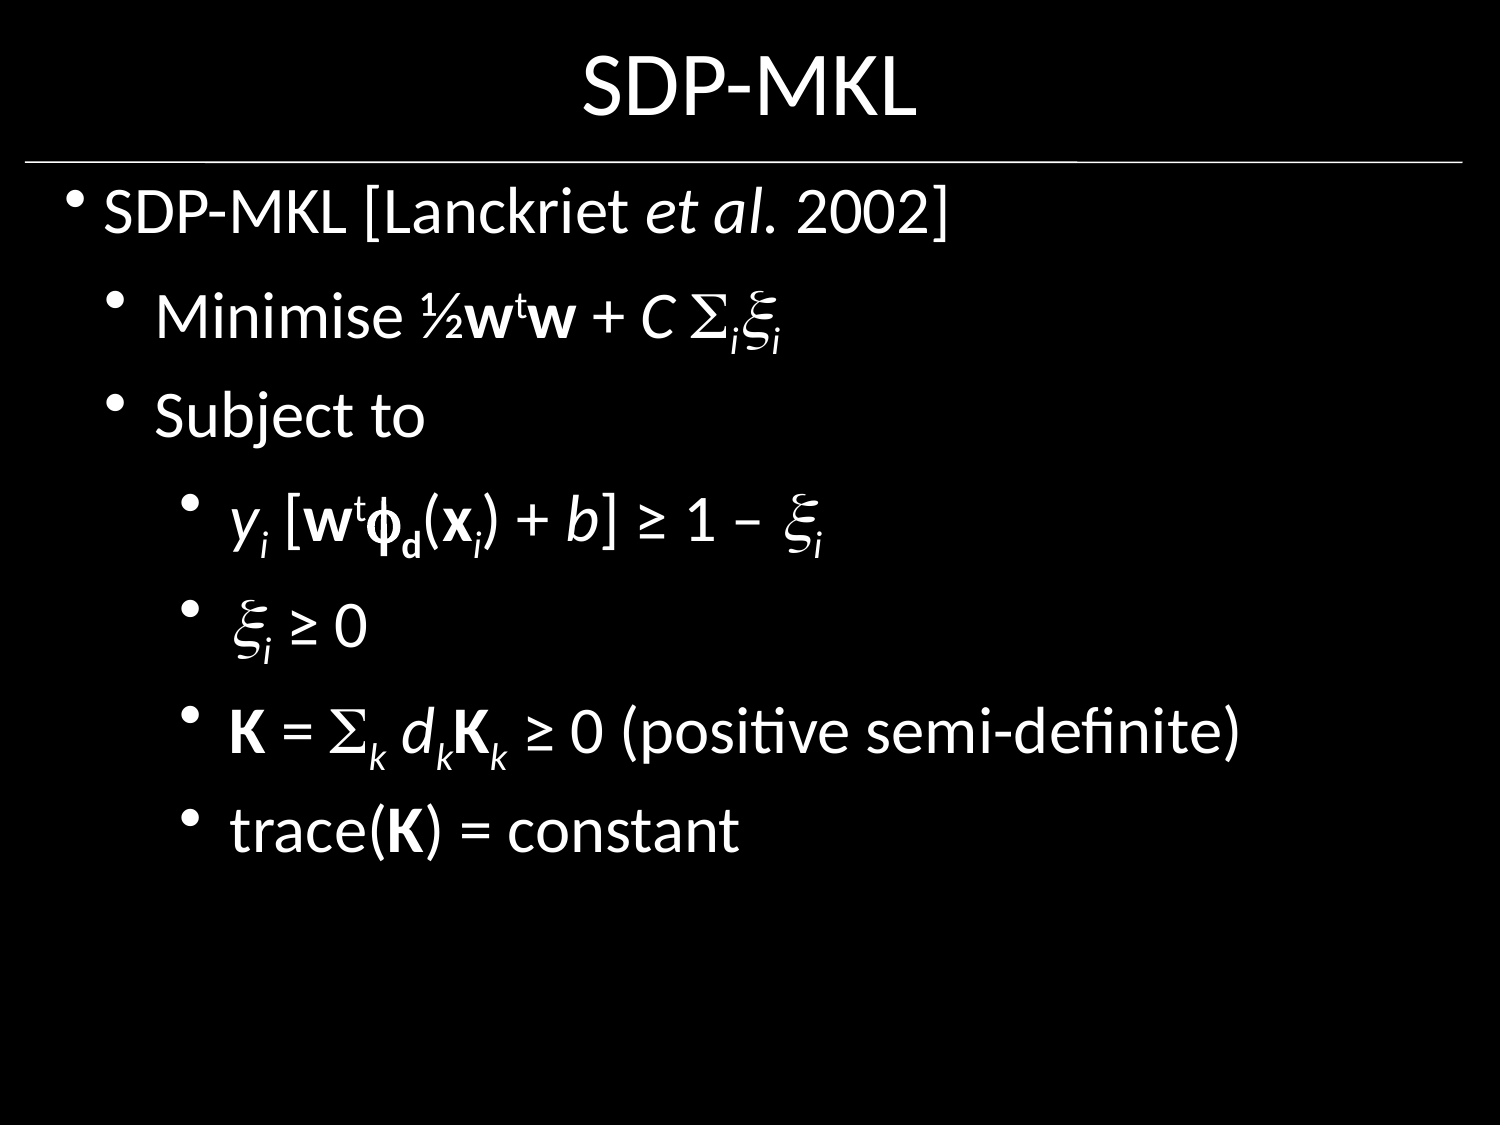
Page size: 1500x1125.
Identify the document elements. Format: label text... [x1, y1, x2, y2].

title SDP-MKL [0, 14, 1500, 144]
text_box SDP-MKL [Lanckriet et al. 2002] Minimise ½wtw + C ii Subject to yi [wtd(xi) + b] ≥ 1 – i i ≥ 0 K = k dkKk ≥ 0 (positive semi-definite) trace(K) = constant [50, 175, 1500, 873]
